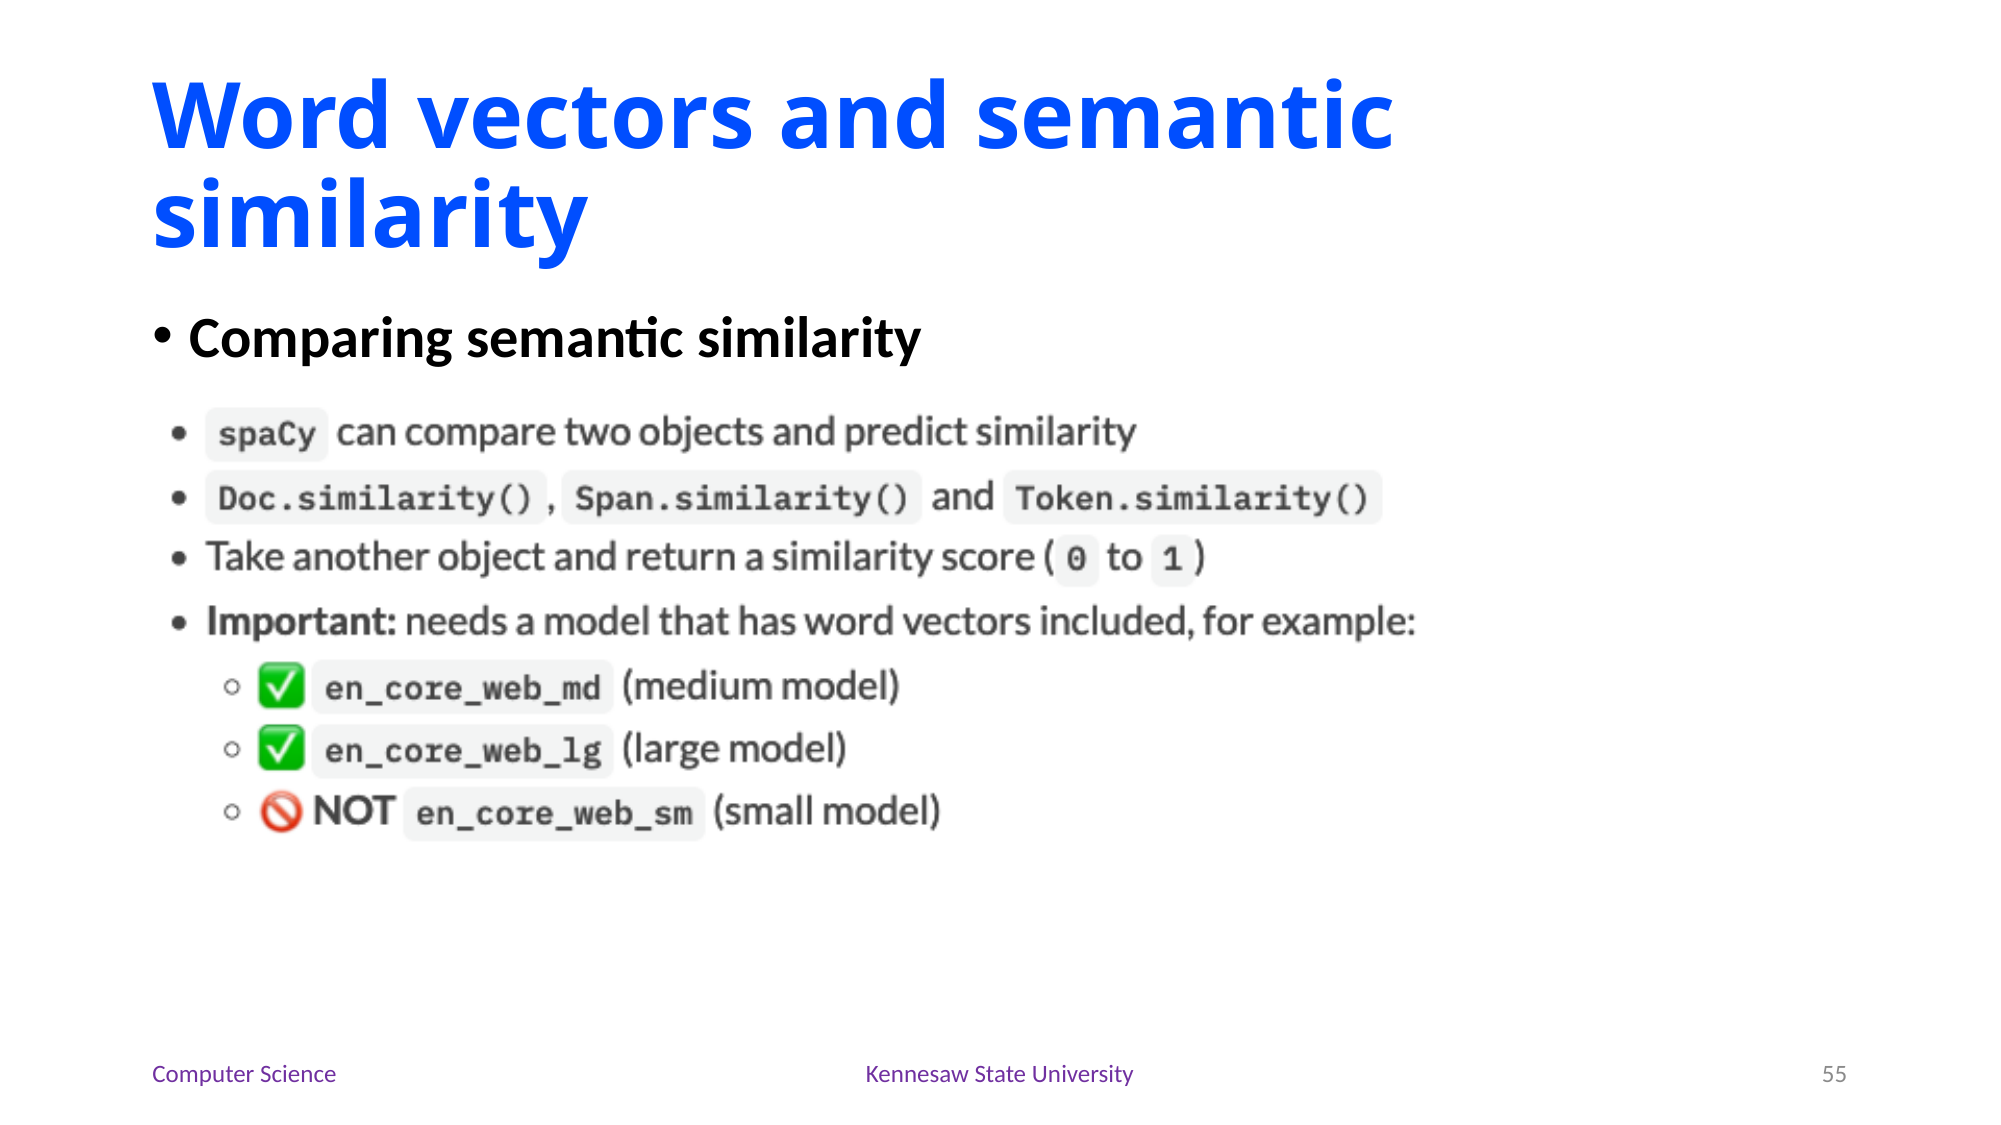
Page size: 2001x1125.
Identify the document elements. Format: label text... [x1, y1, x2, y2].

list Comparing semantic similarity [137, 299, 1863, 1014]
slide_number 55 [1412, 1042, 1863, 1103]
picture [160, 406, 1434, 851]
title Word vectors and semantic similarity [137, 59, 1863, 278]
footer Kennesaw State University [662, 1042, 1338, 1103]
slide_number Computer Science [137, 1042, 588, 1103]
